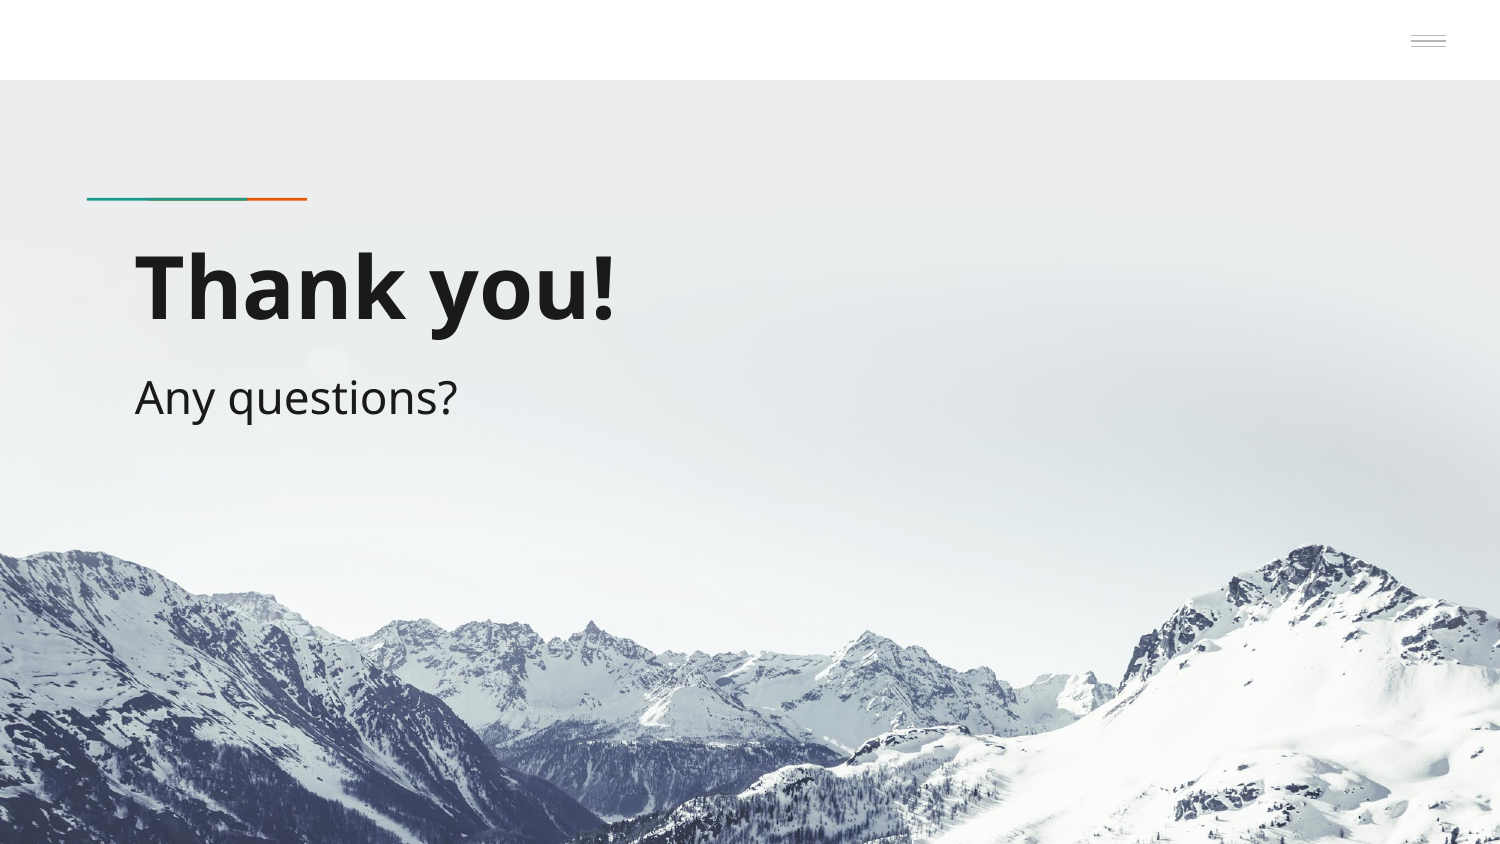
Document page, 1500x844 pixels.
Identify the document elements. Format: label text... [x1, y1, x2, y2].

subtitle Any questions? [119, 354, 1381, 471]
title Thank you! [119, 216, 1381, 354]
picture [0, 80, 1500, 844]
